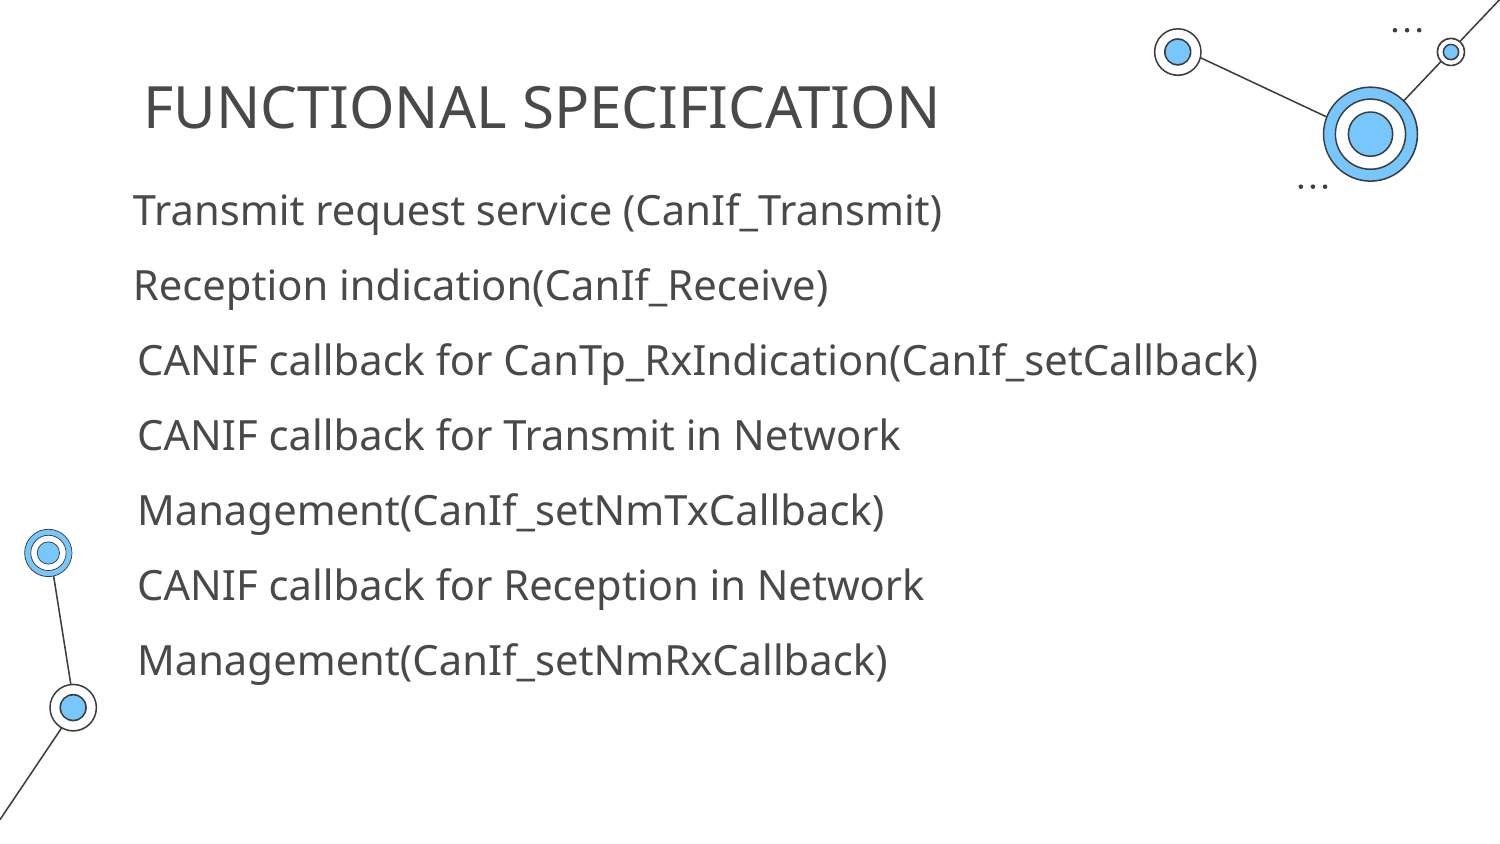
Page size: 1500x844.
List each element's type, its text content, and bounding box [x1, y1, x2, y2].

title FUNCTIONAL SPECIFICATION [128, 55, 1086, 150]
list Transmit request service (CanIf_Transmit) Reception indication(CanIf_Receive) CANIF callback for CanTp_RxIndication(CanIf_setCallback) CANIF callback for Transmit in Network Management(CanIf_setNmTxCallback) CANIF callback for Reception in Network Management(CanIf_setNmRxCallback) [117, 205, 1469, 688]
